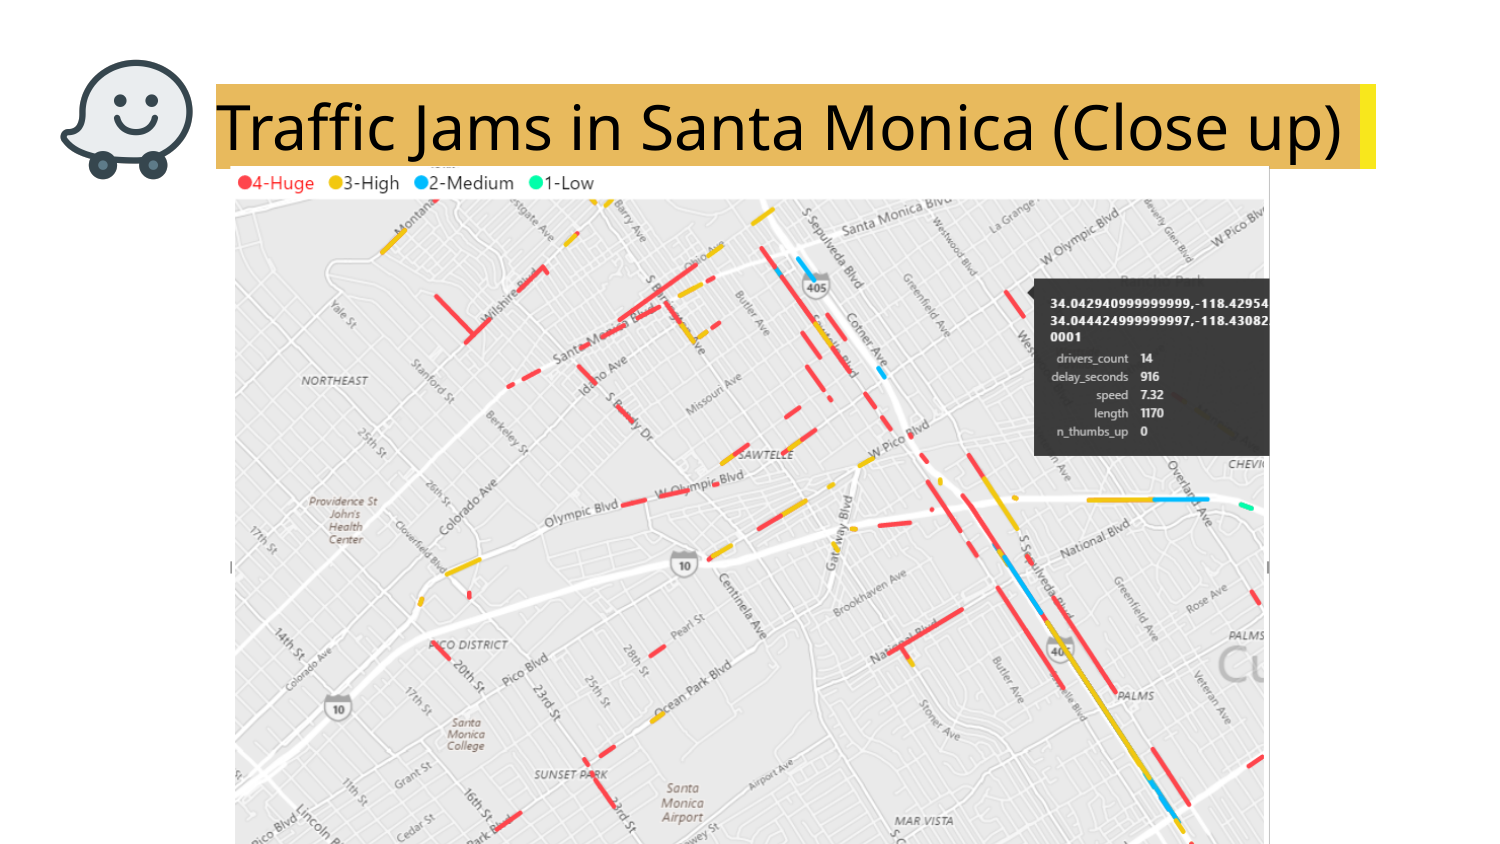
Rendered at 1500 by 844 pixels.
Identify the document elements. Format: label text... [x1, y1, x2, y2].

title Traffic Jams in Santa Monica (Close up) [207, 72, 1449, 167]
picture [229, 166, 1270, 844]
picture [50, 44, 202, 196]
